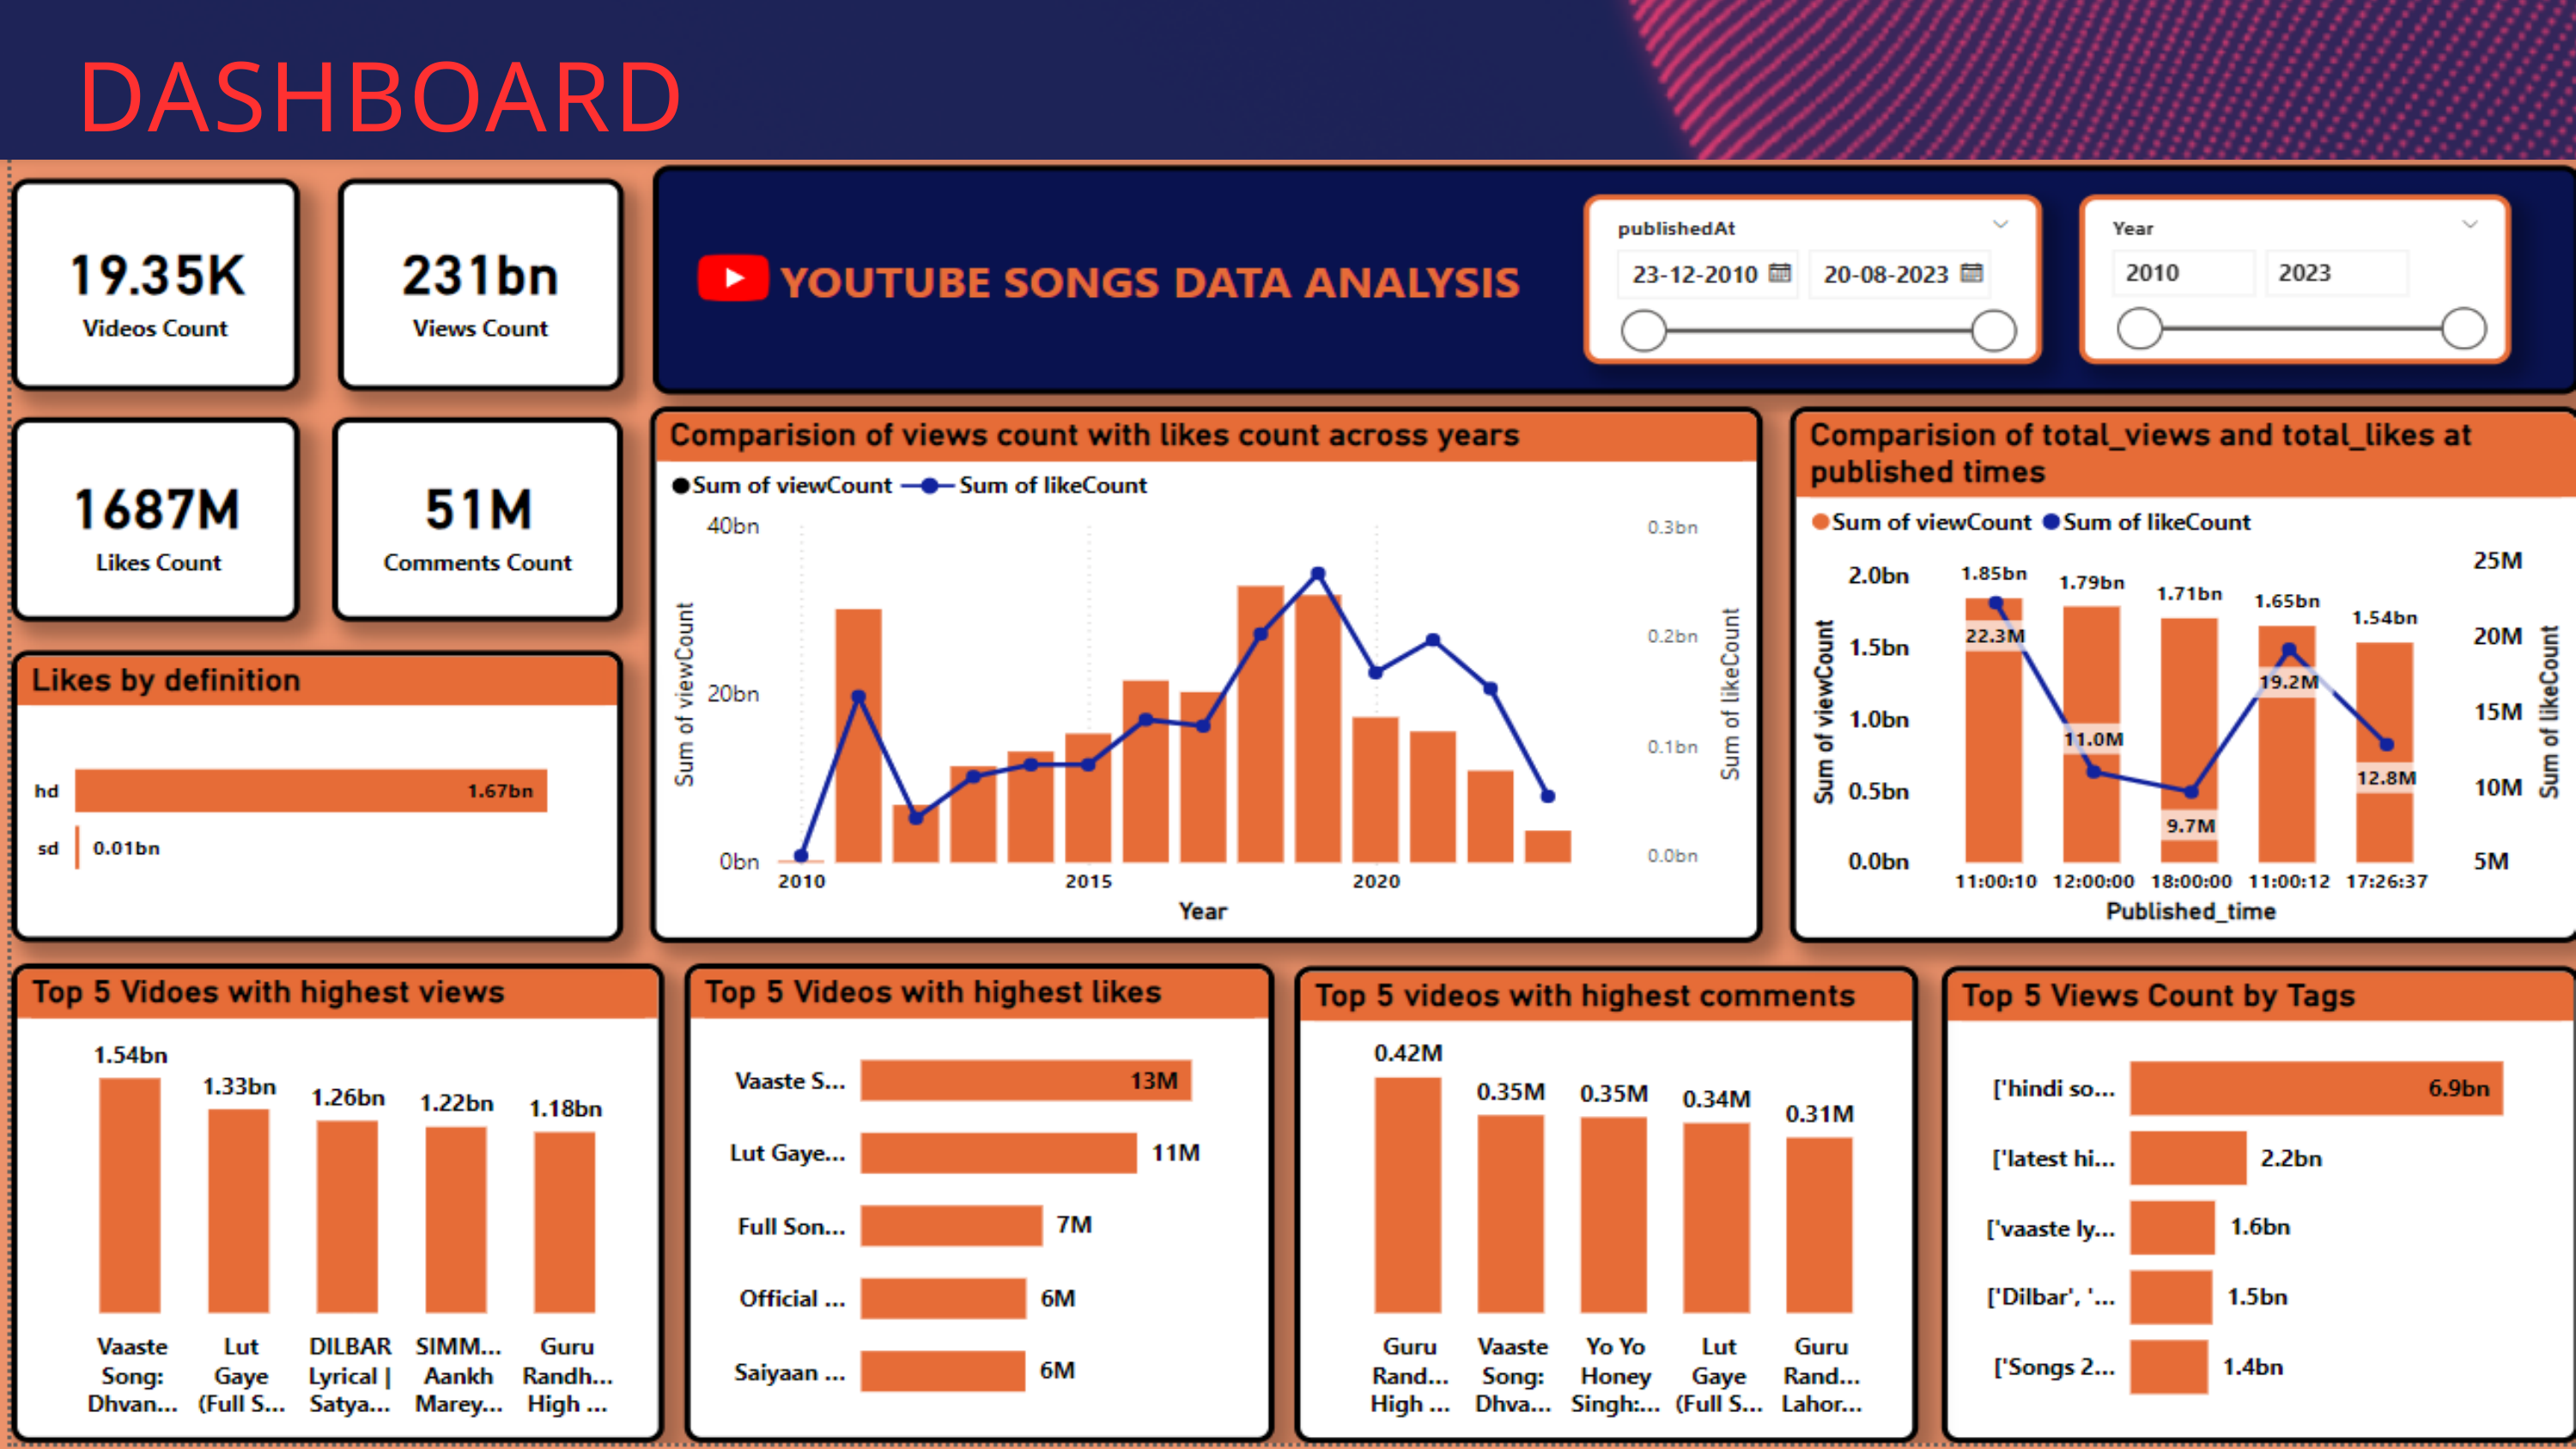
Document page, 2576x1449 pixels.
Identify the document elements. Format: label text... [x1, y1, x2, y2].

text_box [0, 0, 2576, 158]
picture [0, 160, 2576, 1449]
text_box DASHBOARD [0, 36, 794, 157]
